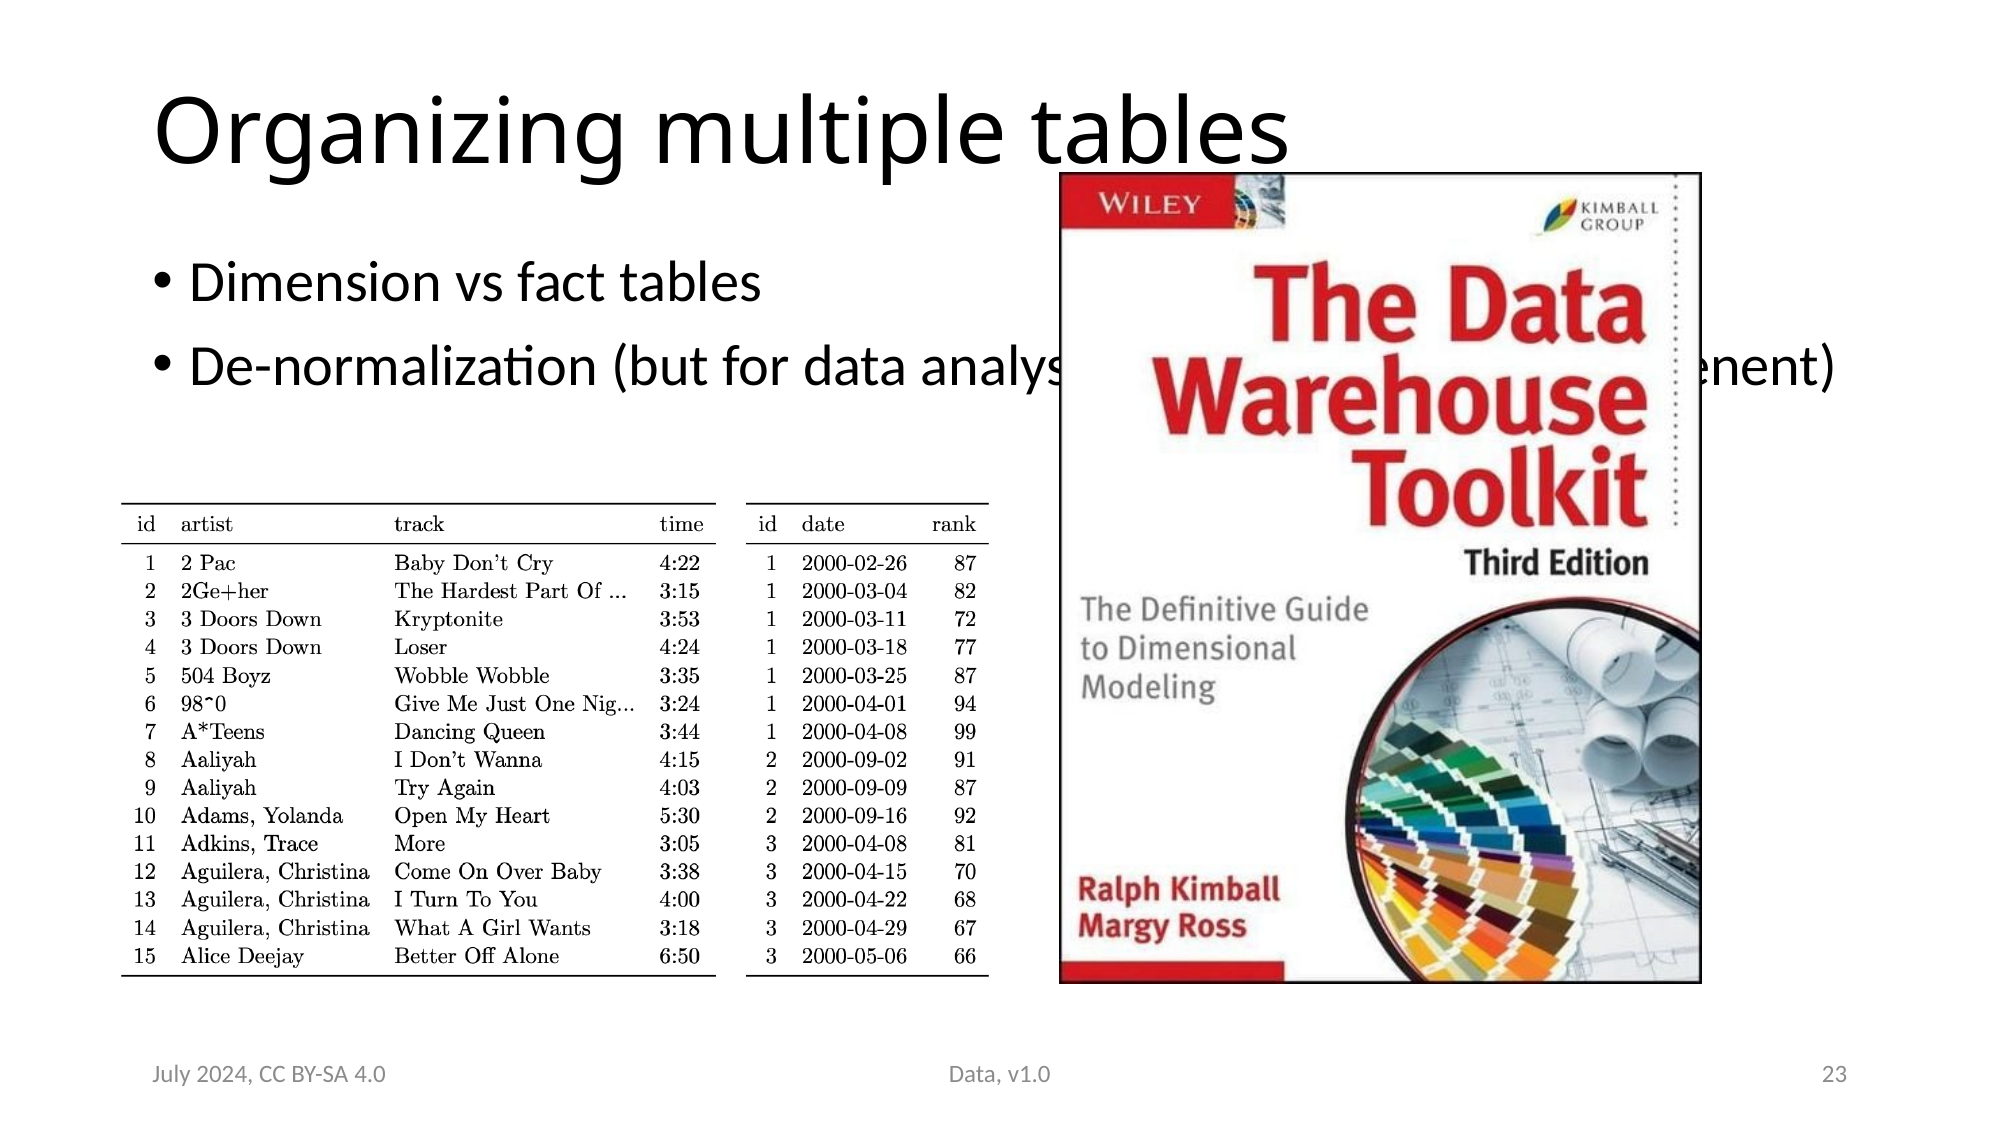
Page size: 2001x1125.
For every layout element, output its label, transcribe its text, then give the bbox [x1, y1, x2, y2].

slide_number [137, 1042, 588, 1103]
picture [1058, 172, 1702, 984]
footer Data, v1.0 [662, 1042, 1338, 1103]
title Organizing multiple tables [137, 59, 1863, 209]
slide_number 23 [1412, 1042, 1863, 1103]
picture [90, 484, 1012, 986]
list Dimension vs fact tables De-normalization (but for data analys flat tables are more convienent) [137, 243, 1863, 1014]
